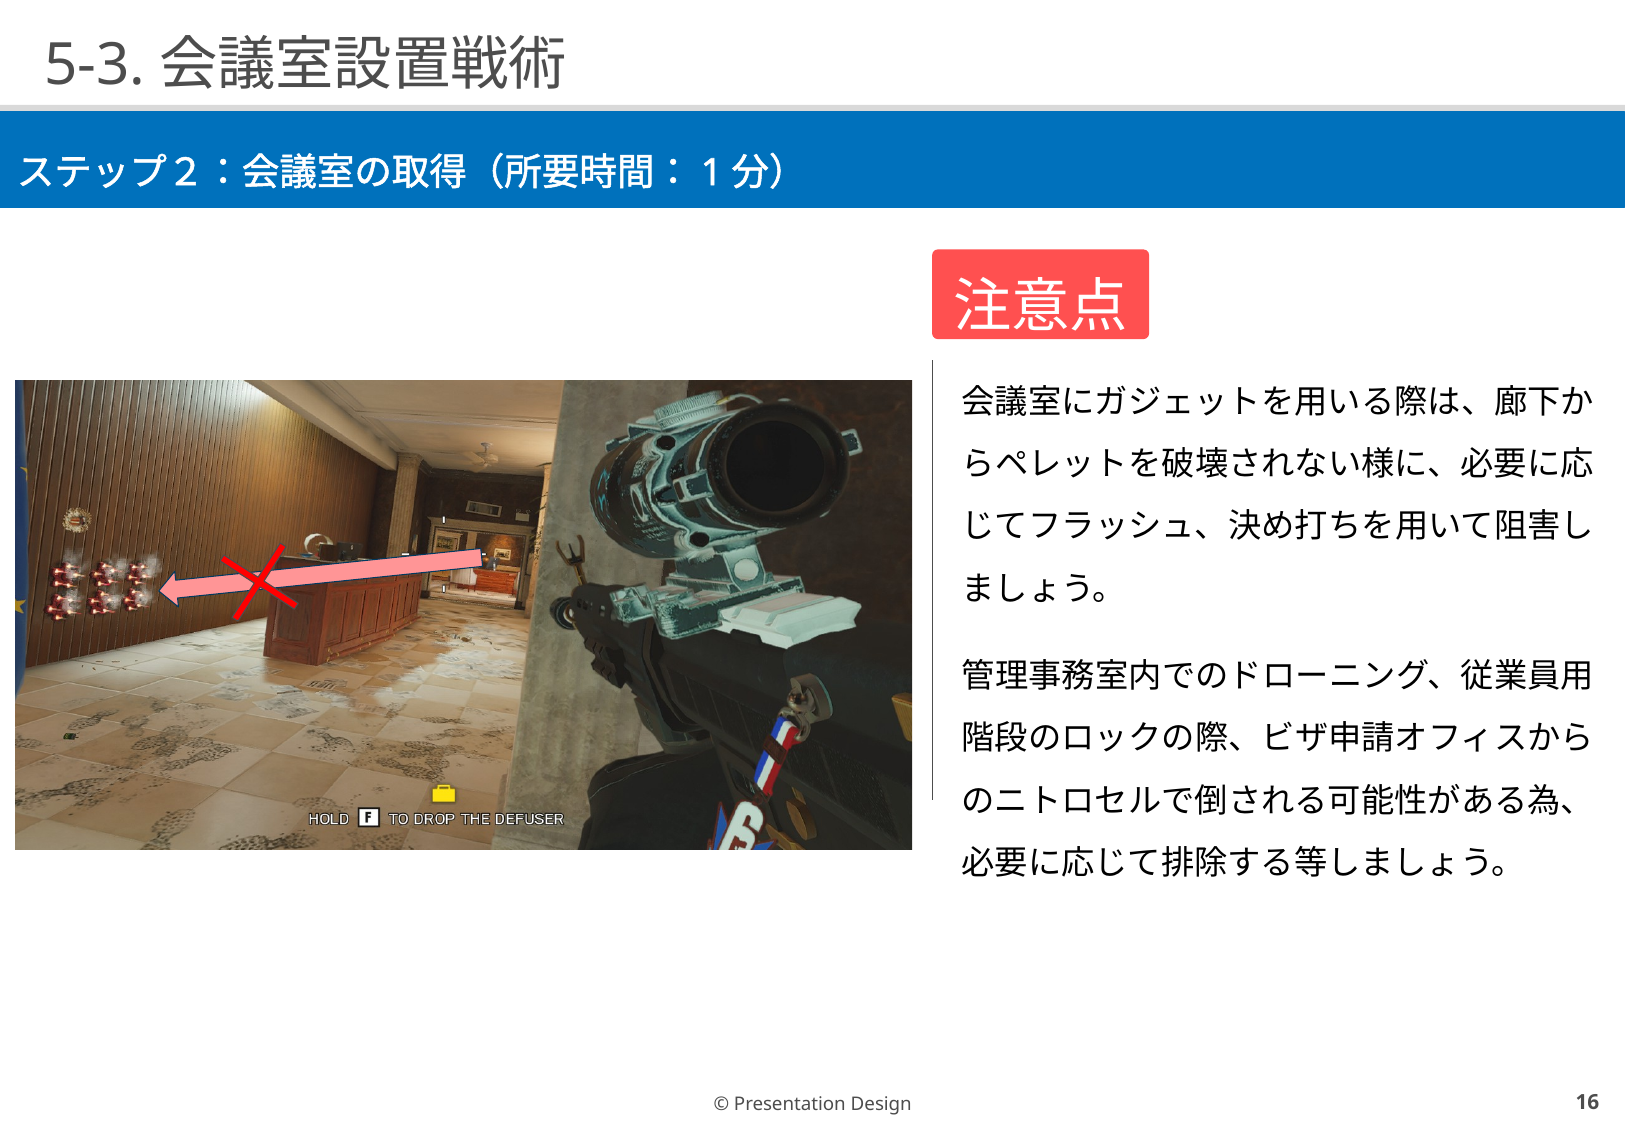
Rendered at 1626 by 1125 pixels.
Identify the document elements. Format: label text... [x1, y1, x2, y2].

picture [14, 380, 913, 850]
table_header [932, 233, 1594, 360]
slide_number 15 [1220, 1081, 1600, 1124]
text_box 注意点 [932, 249, 1150, 340]
table_cell 会議室にガジェットを用いる際は、廊下からペレットを破壊されない様に、必要に応じてフラッシュ、決め打ちを用いて阻害しましょう。 管理事務室内でのドローニング、従業員用階段のロックの際、ビザ申請オフィスからのニトロセルで倒される可能性がある為、必要に応じて排除する等しましょう。 [933, 360, 1594, 800]
title 5-3.会議室設置戦術 [44, 25, 1581, 90]
text_box ステップ２：会議室の取得（所要時間：1分） [0, 111, 1625, 208]
